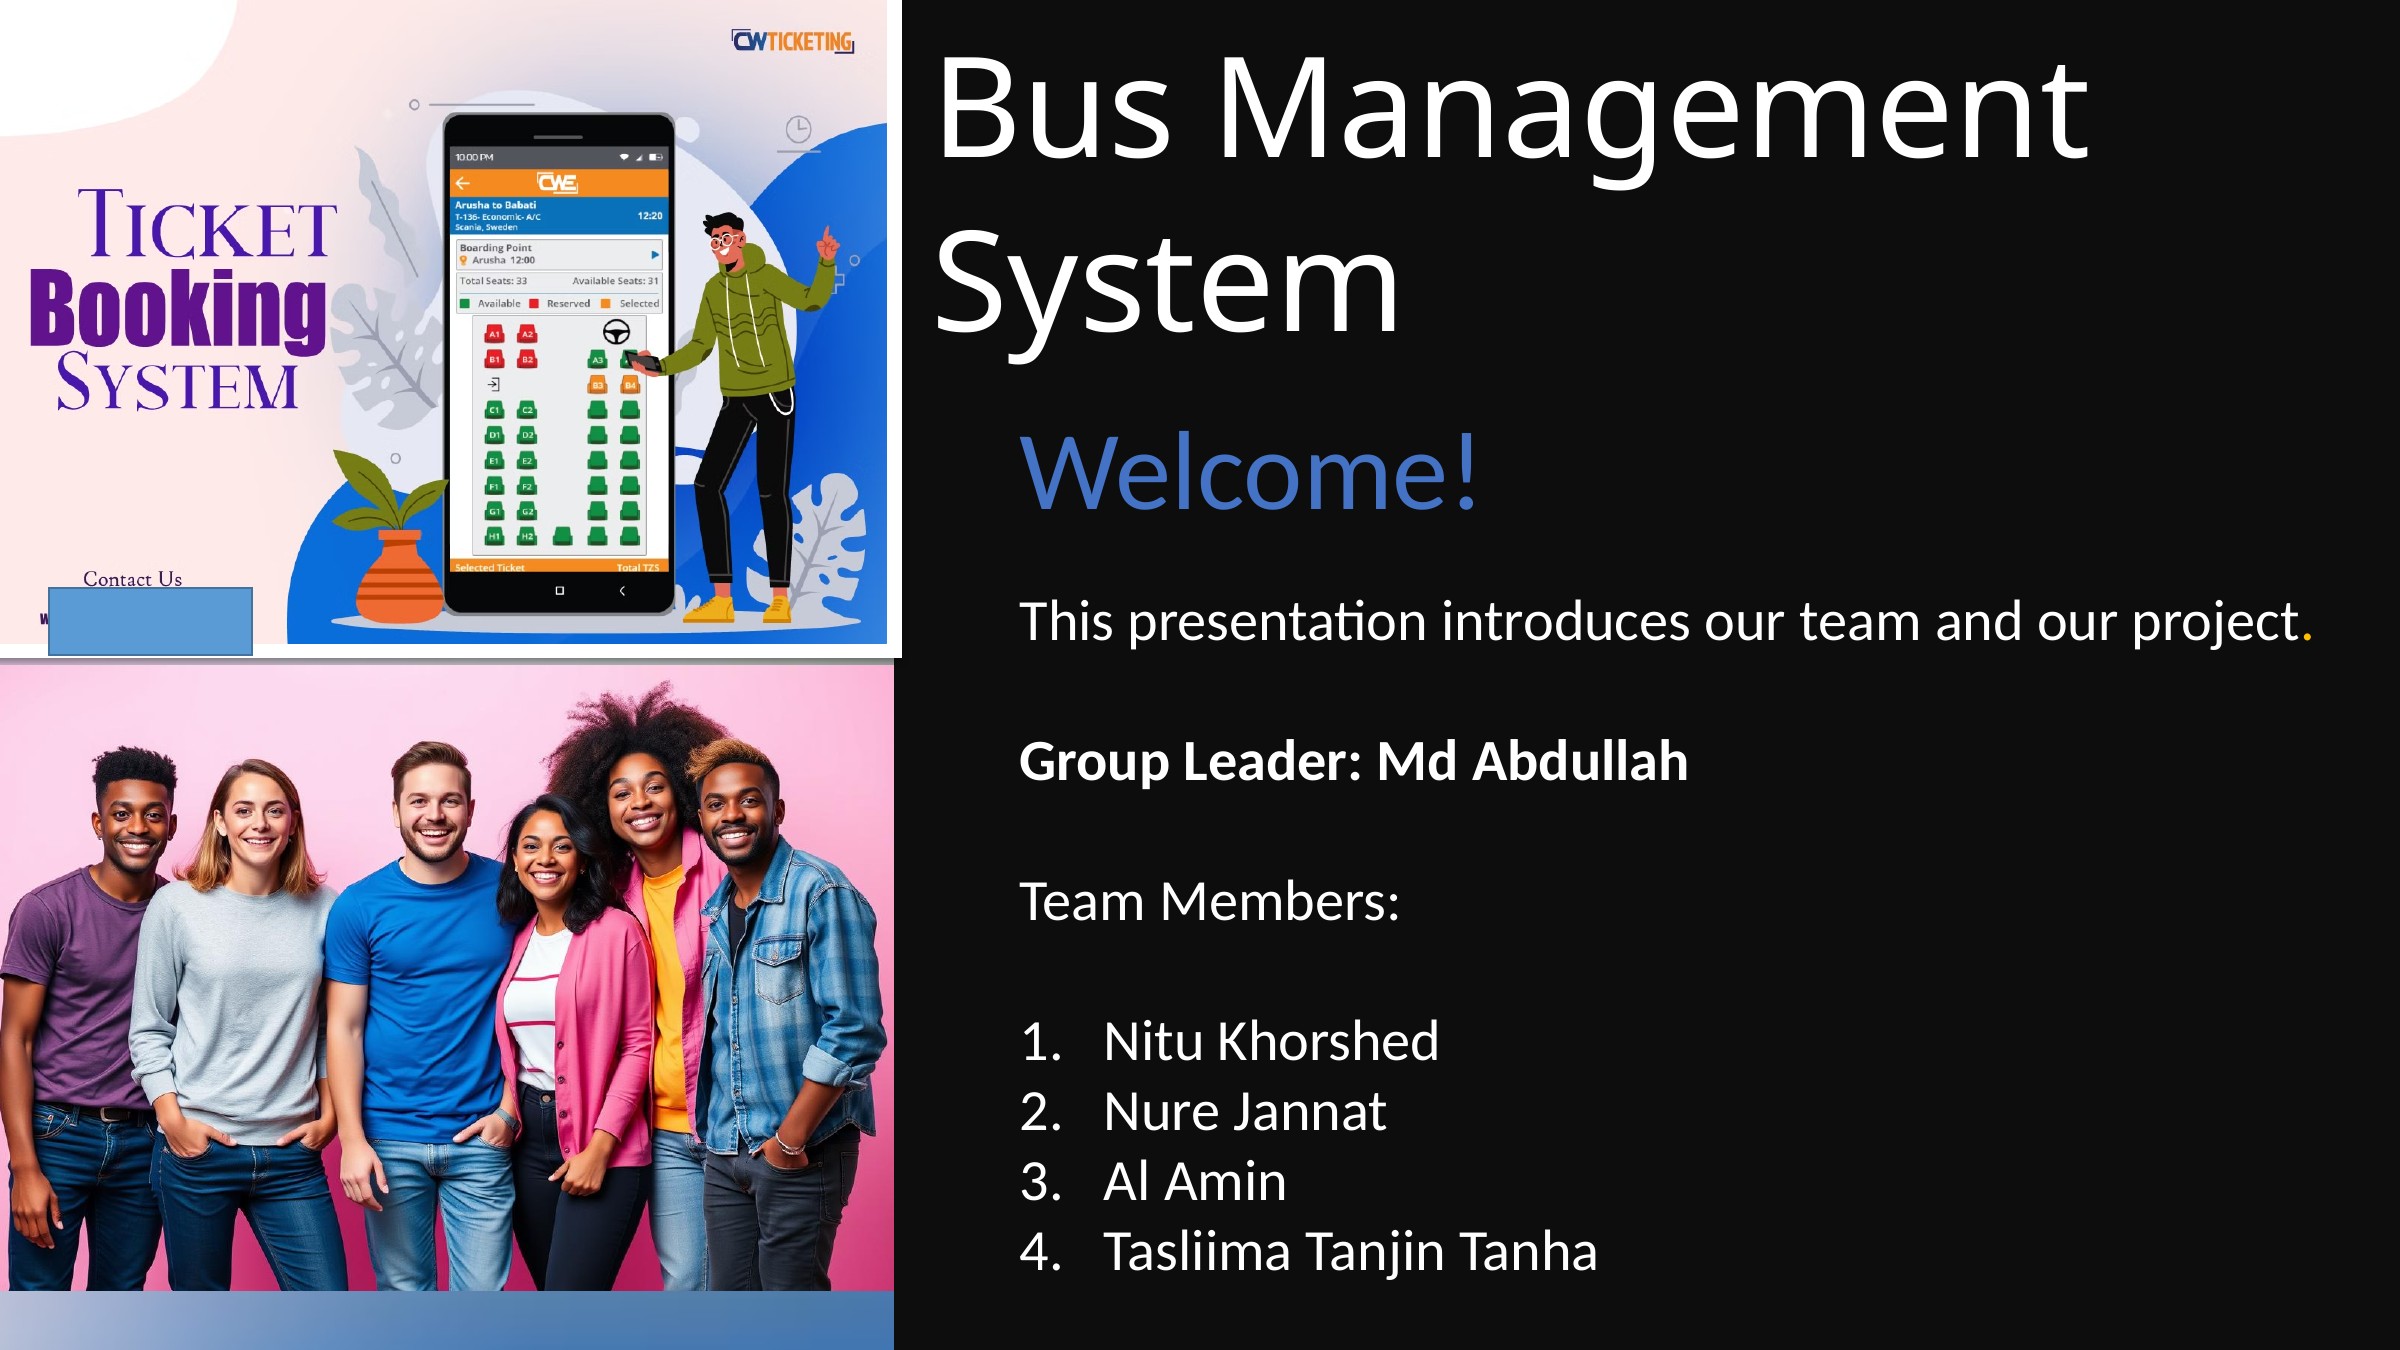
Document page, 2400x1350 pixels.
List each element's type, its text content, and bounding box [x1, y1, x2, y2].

text_box Welcome! This presentation introduces our team and our project. Group Leader: Md Abdullah Team Members: Nitu Khorshed Nure Jannat Al Amin Tasliima Tanjin Tanha [1019, 397, 2400, 1303]
picture [0, 0, 894, 1350]
text_box Bus Management System [931, 10, 2149, 535]
